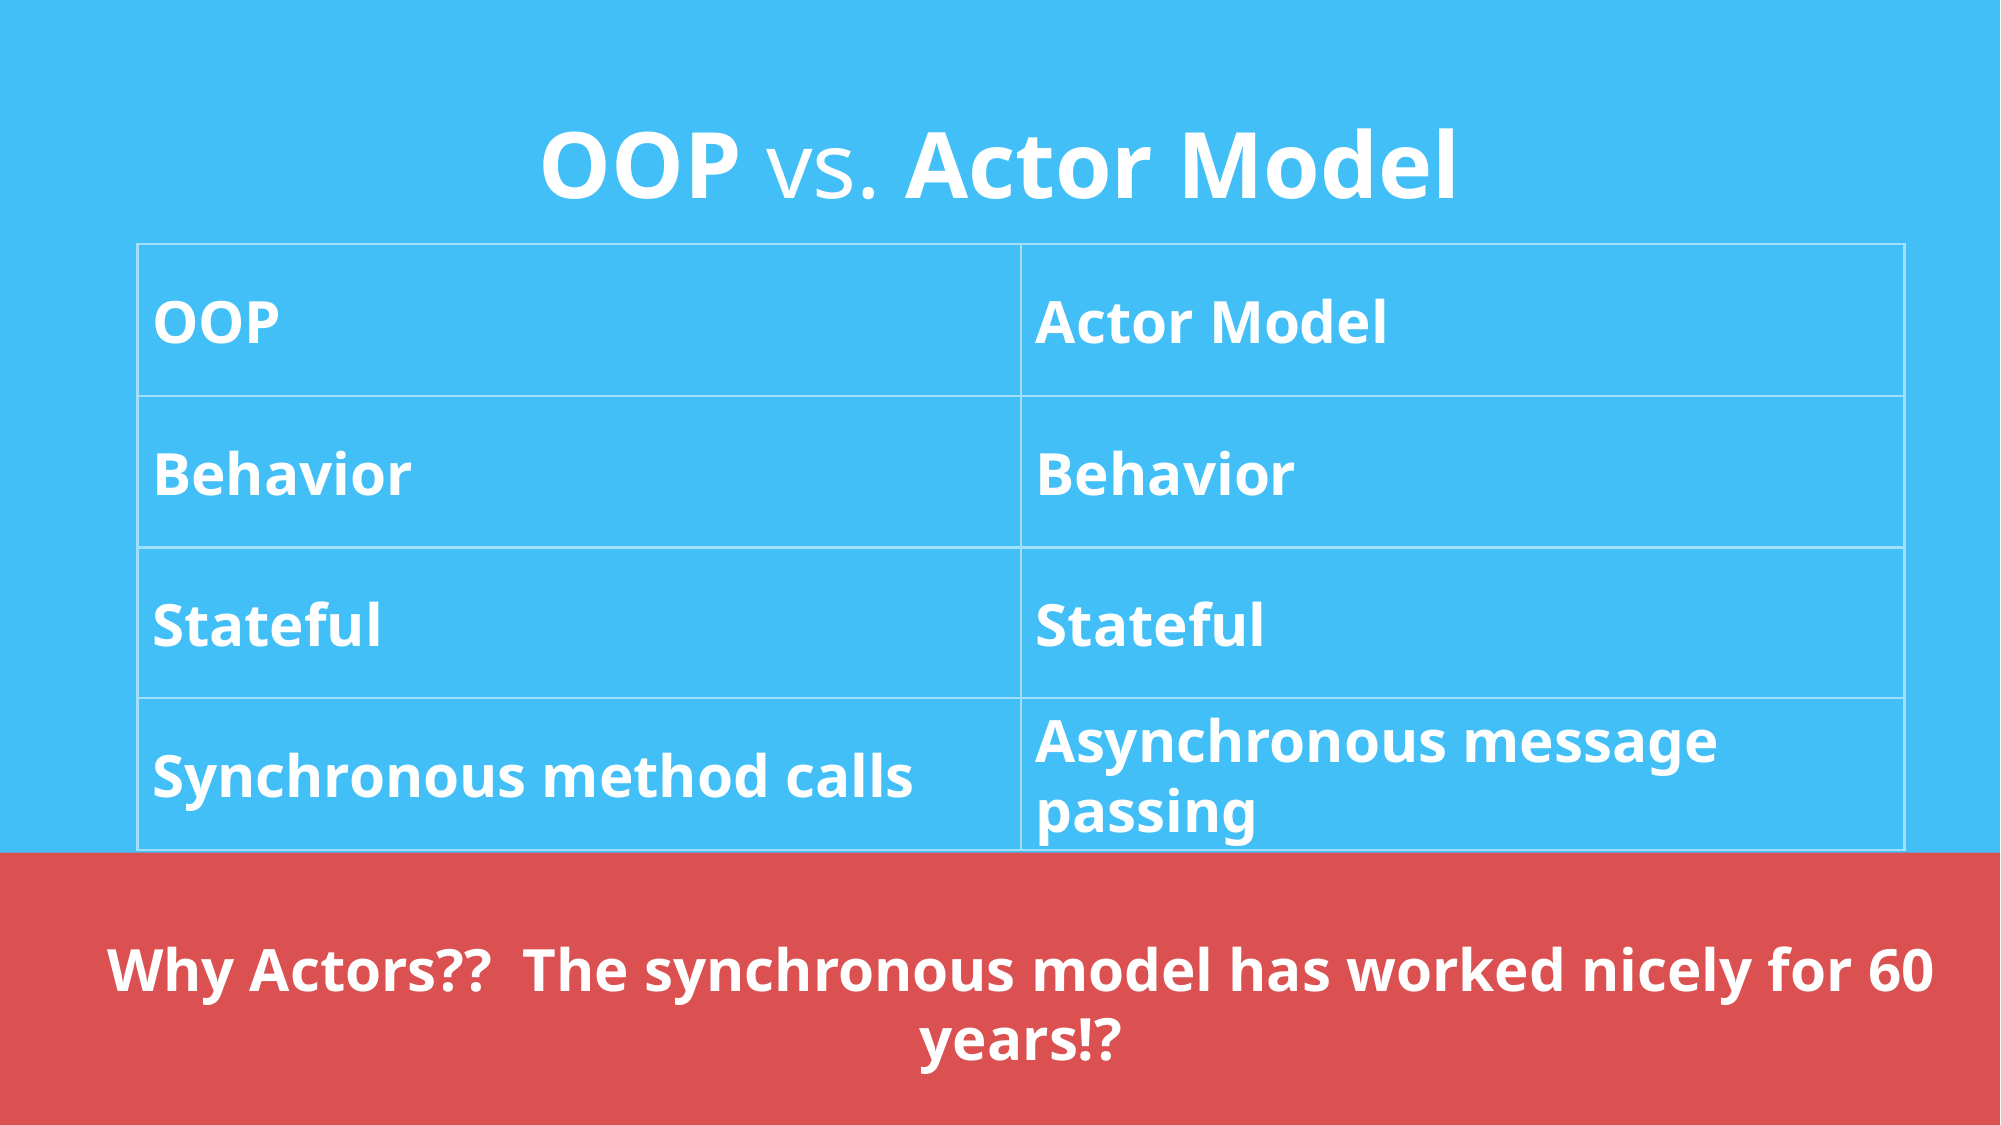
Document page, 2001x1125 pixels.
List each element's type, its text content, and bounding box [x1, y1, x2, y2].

text_box Behavior [1020, 395, 1906, 546]
text_box Why Actors?? The synchronous model has worked nicely for 60 years!? [21, 925, 2000, 1080]
text_box OOP [136, 243, 1020, 395]
text_box Actor Model [1020, 243, 1906, 395]
text_box Stateful [136, 546, 1020, 697]
text_box Behavior [136, 395, 1020, 546]
text_box Asynchronous message passing [1020, 697, 1906, 851]
text_box Stateful [1020, 546, 1906, 697]
title OOP vs. Actor Model [137, 59, 1863, 278]
text_box [0, 852, 2000, 1125]
text_box Synchronous method calls [136, 697, 1020, 851]
